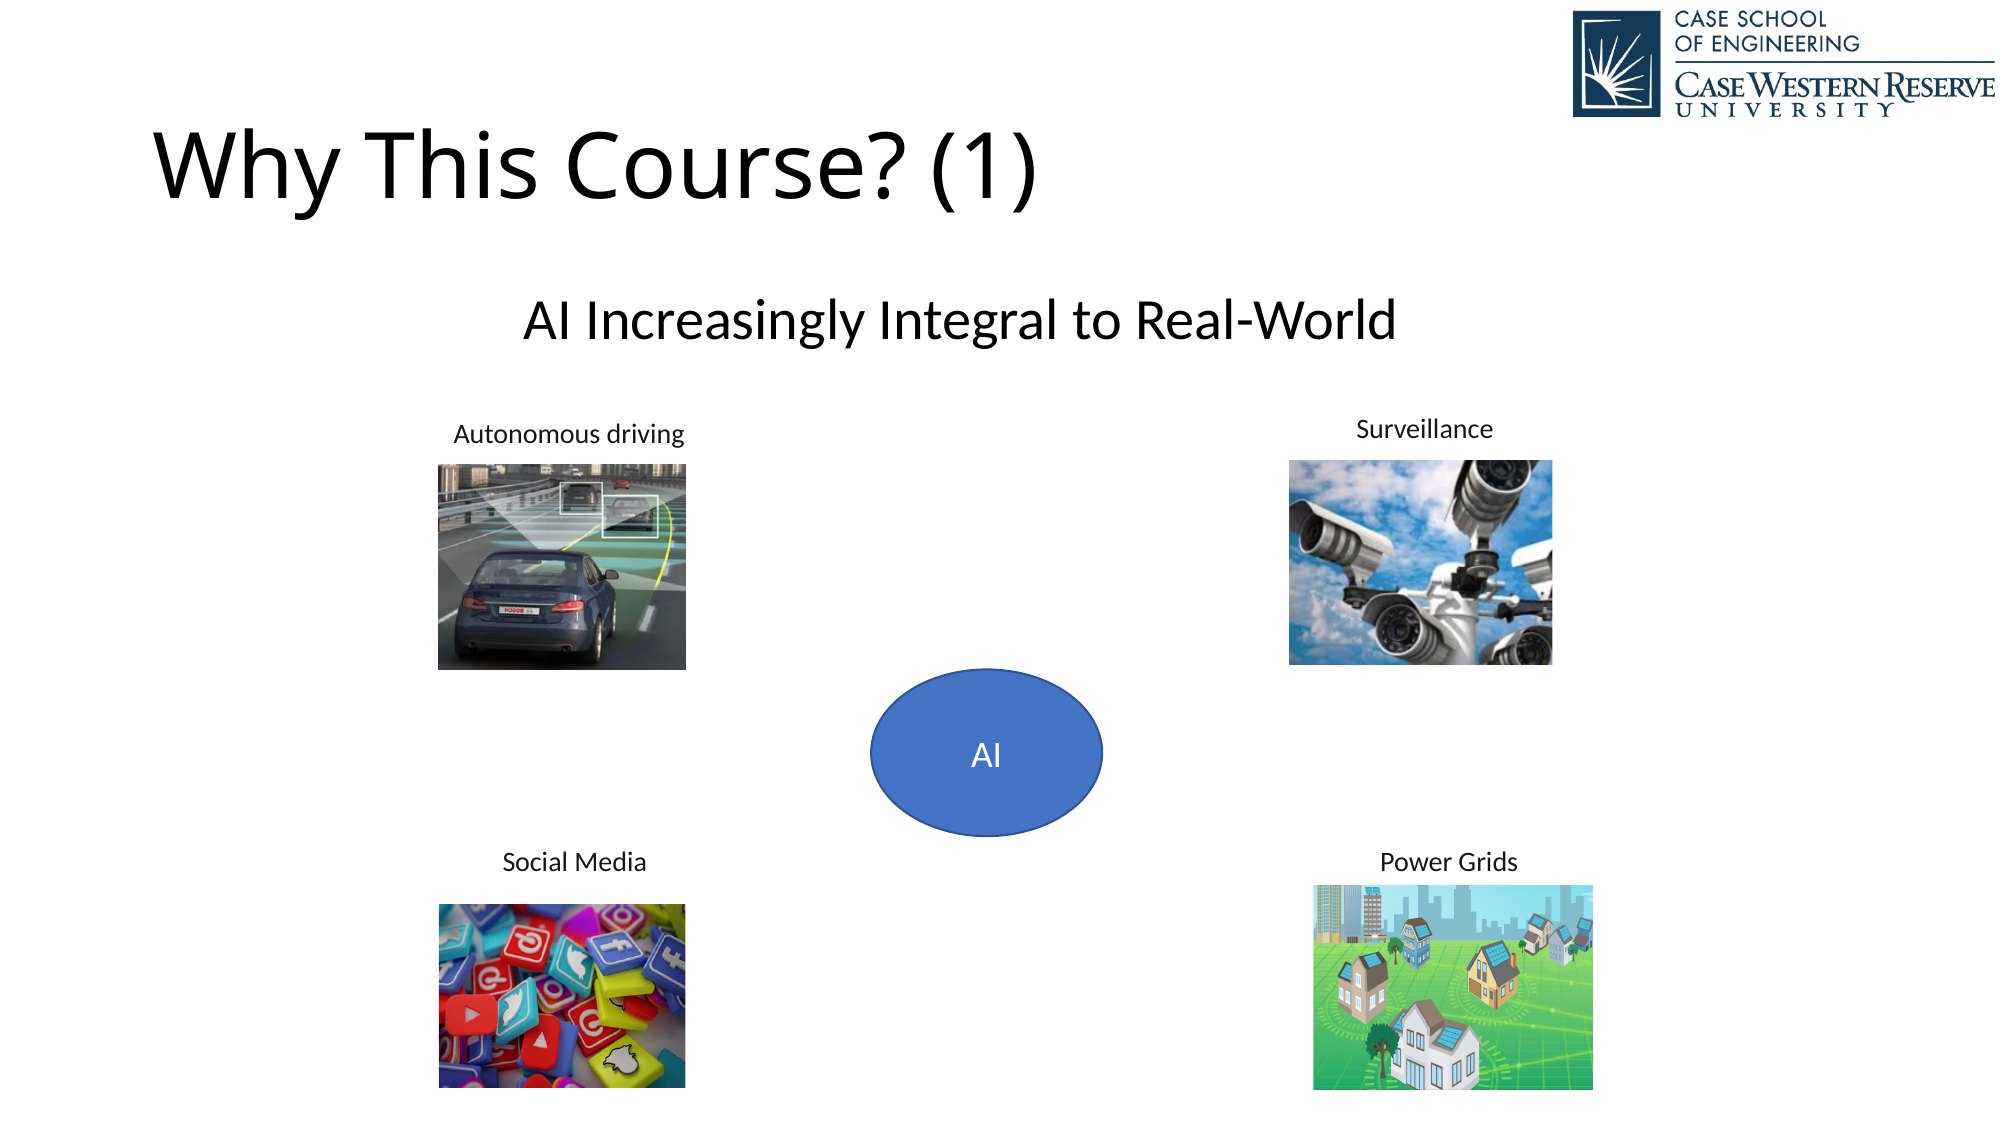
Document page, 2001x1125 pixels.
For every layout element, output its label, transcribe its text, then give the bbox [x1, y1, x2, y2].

title Why This Course? (1) [137, 59, 1863, 278]
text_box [438, 408, 711, 670]
text_box AI [870, 668, 1104, 838]
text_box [1289, 403, 1562, 665]
text_box Social Media [438, 836, 711, 885]
picture [438, 904, 686, 1088]
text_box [1313, 836, 1593, 1090]
picture [1573, 10, 1995, 117]
list AI Increasingly Integral to Real-World [98, 281, 1824, 372]
